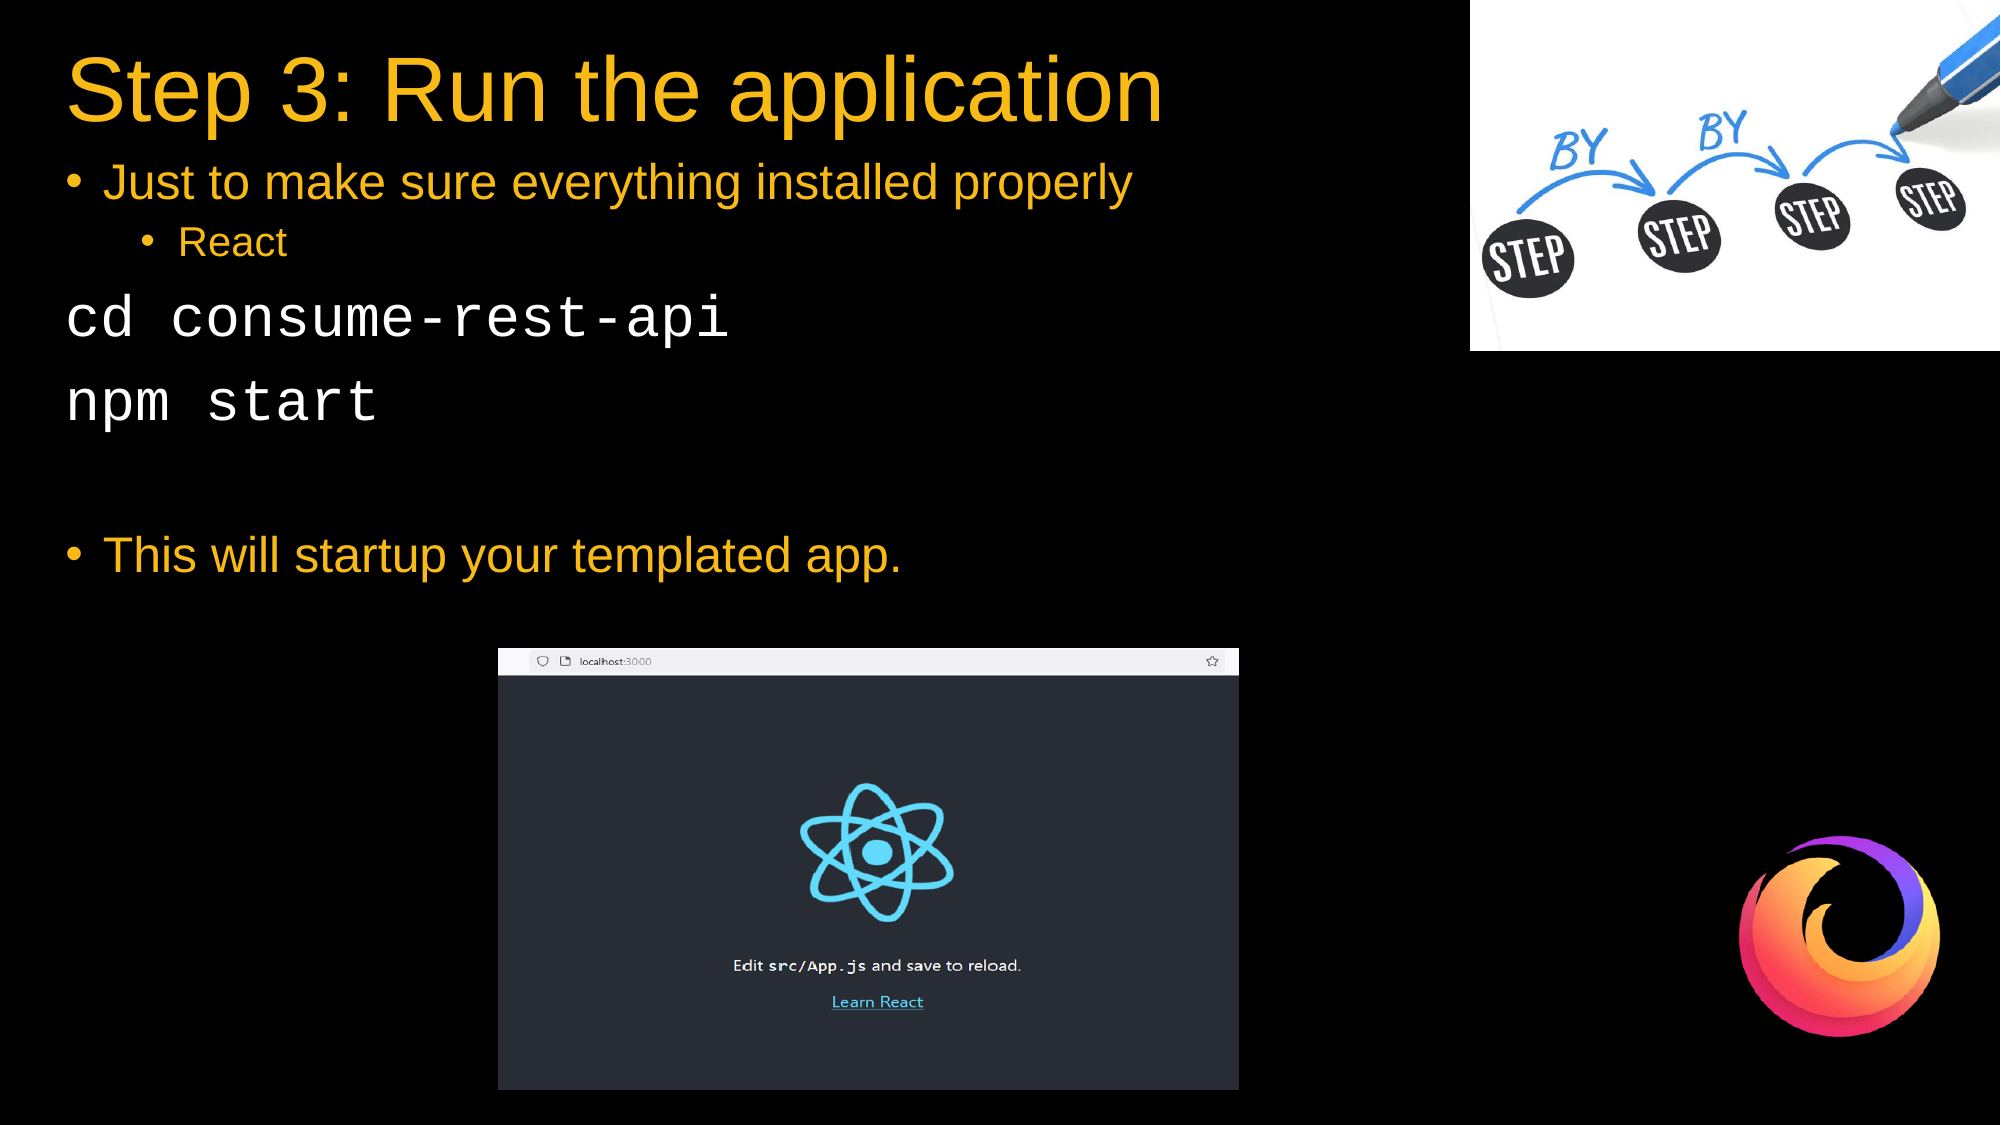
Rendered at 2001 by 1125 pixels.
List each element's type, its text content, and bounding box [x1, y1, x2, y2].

picture [1469, 0, 2000, 351]
picture [1728, 825, 1950, 1047]
picture [498, 648, 1239, 1090]
title Step 3: Run the application [50, 35, 1469, 148]
list Just to make sure everything installed properly React cd consume-rest-api npm start This will startup your templated app. [50, 148, 1470, 1067]
